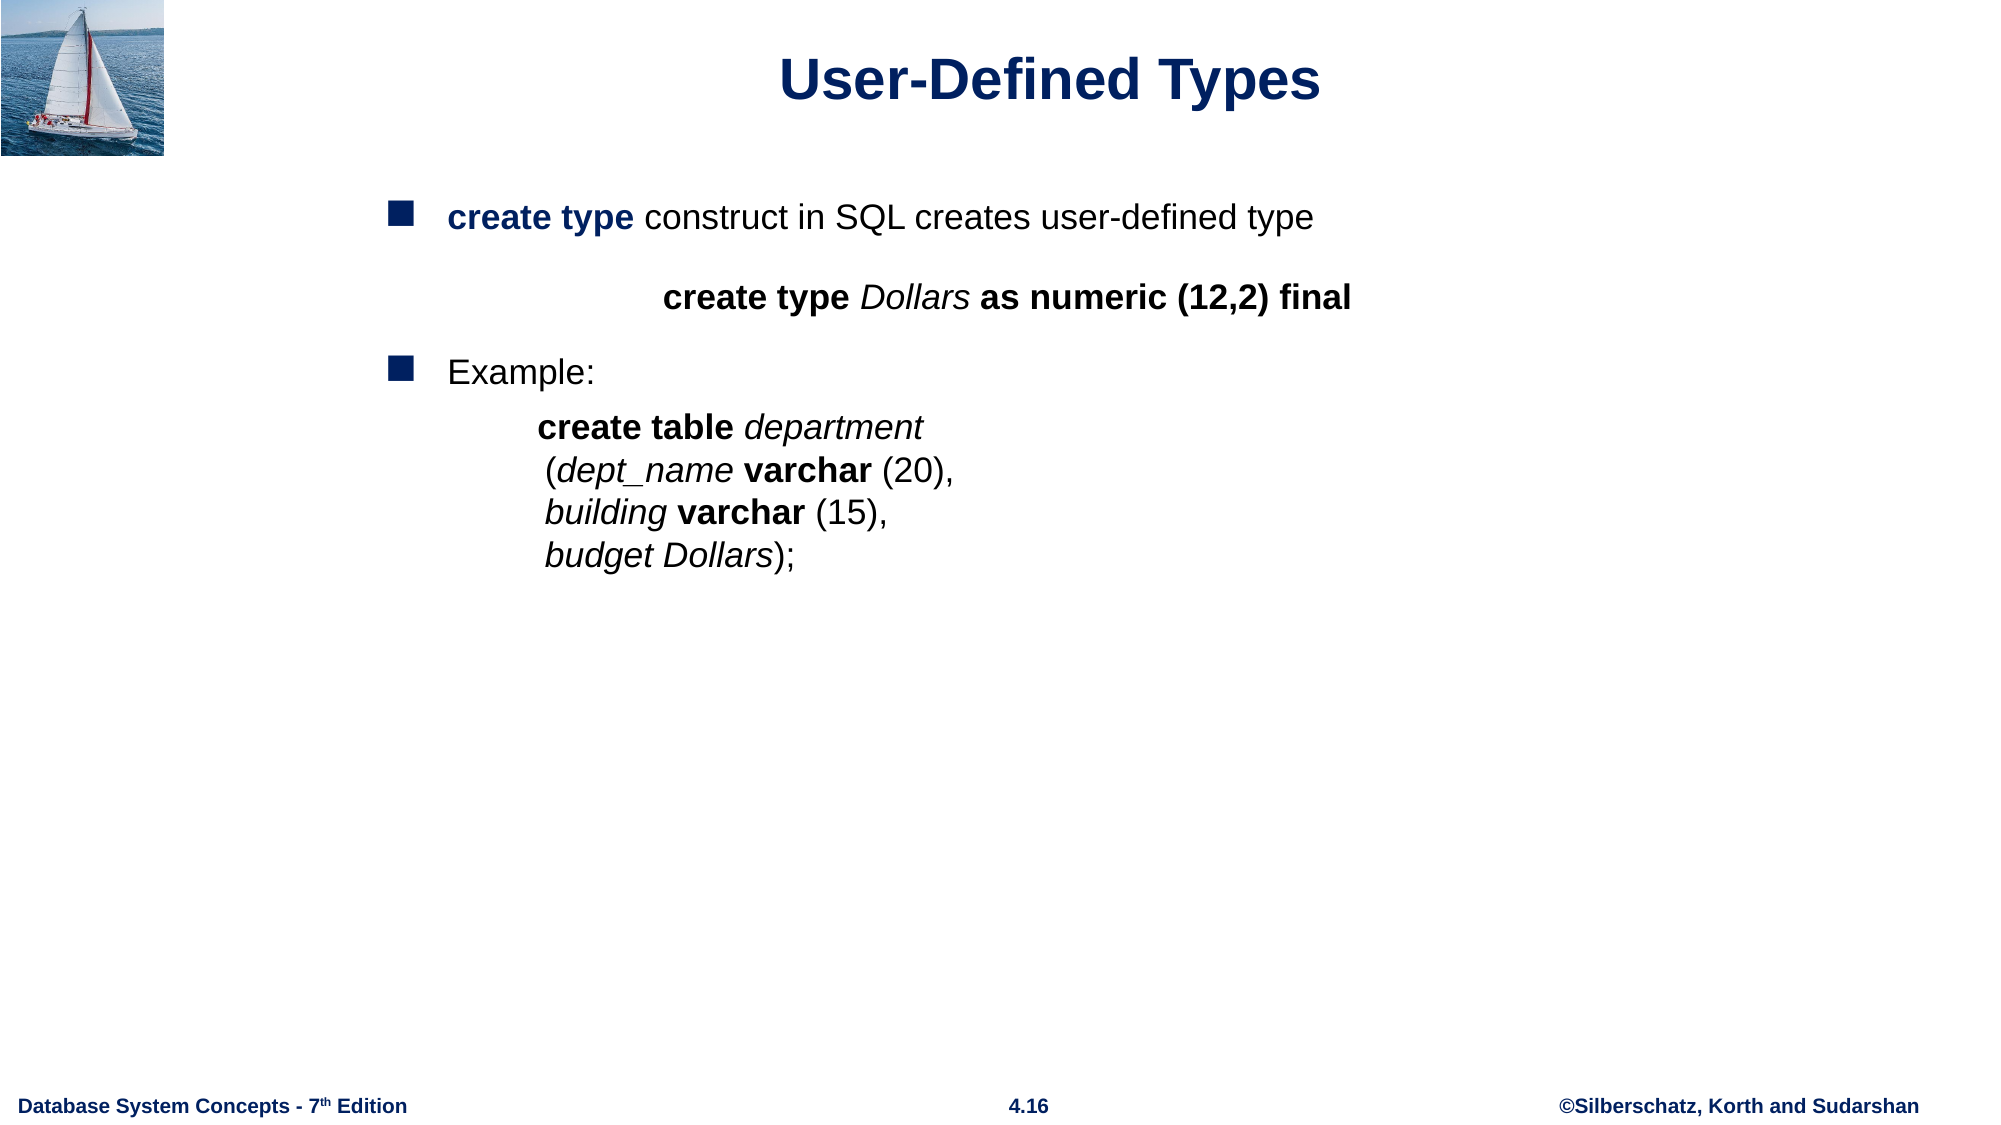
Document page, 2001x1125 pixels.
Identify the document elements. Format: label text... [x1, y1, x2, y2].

title User-Defined Types [167, 18, 1935, 120]
list create type construct in SQL creates user-defined type create type Dollars as numeric (12,2) final Example: create table department (dept_name varchar (20), building varchar (15), budget Dollars); [376, 186, 1626, 670]
picture [1, 0, 164, 156]
